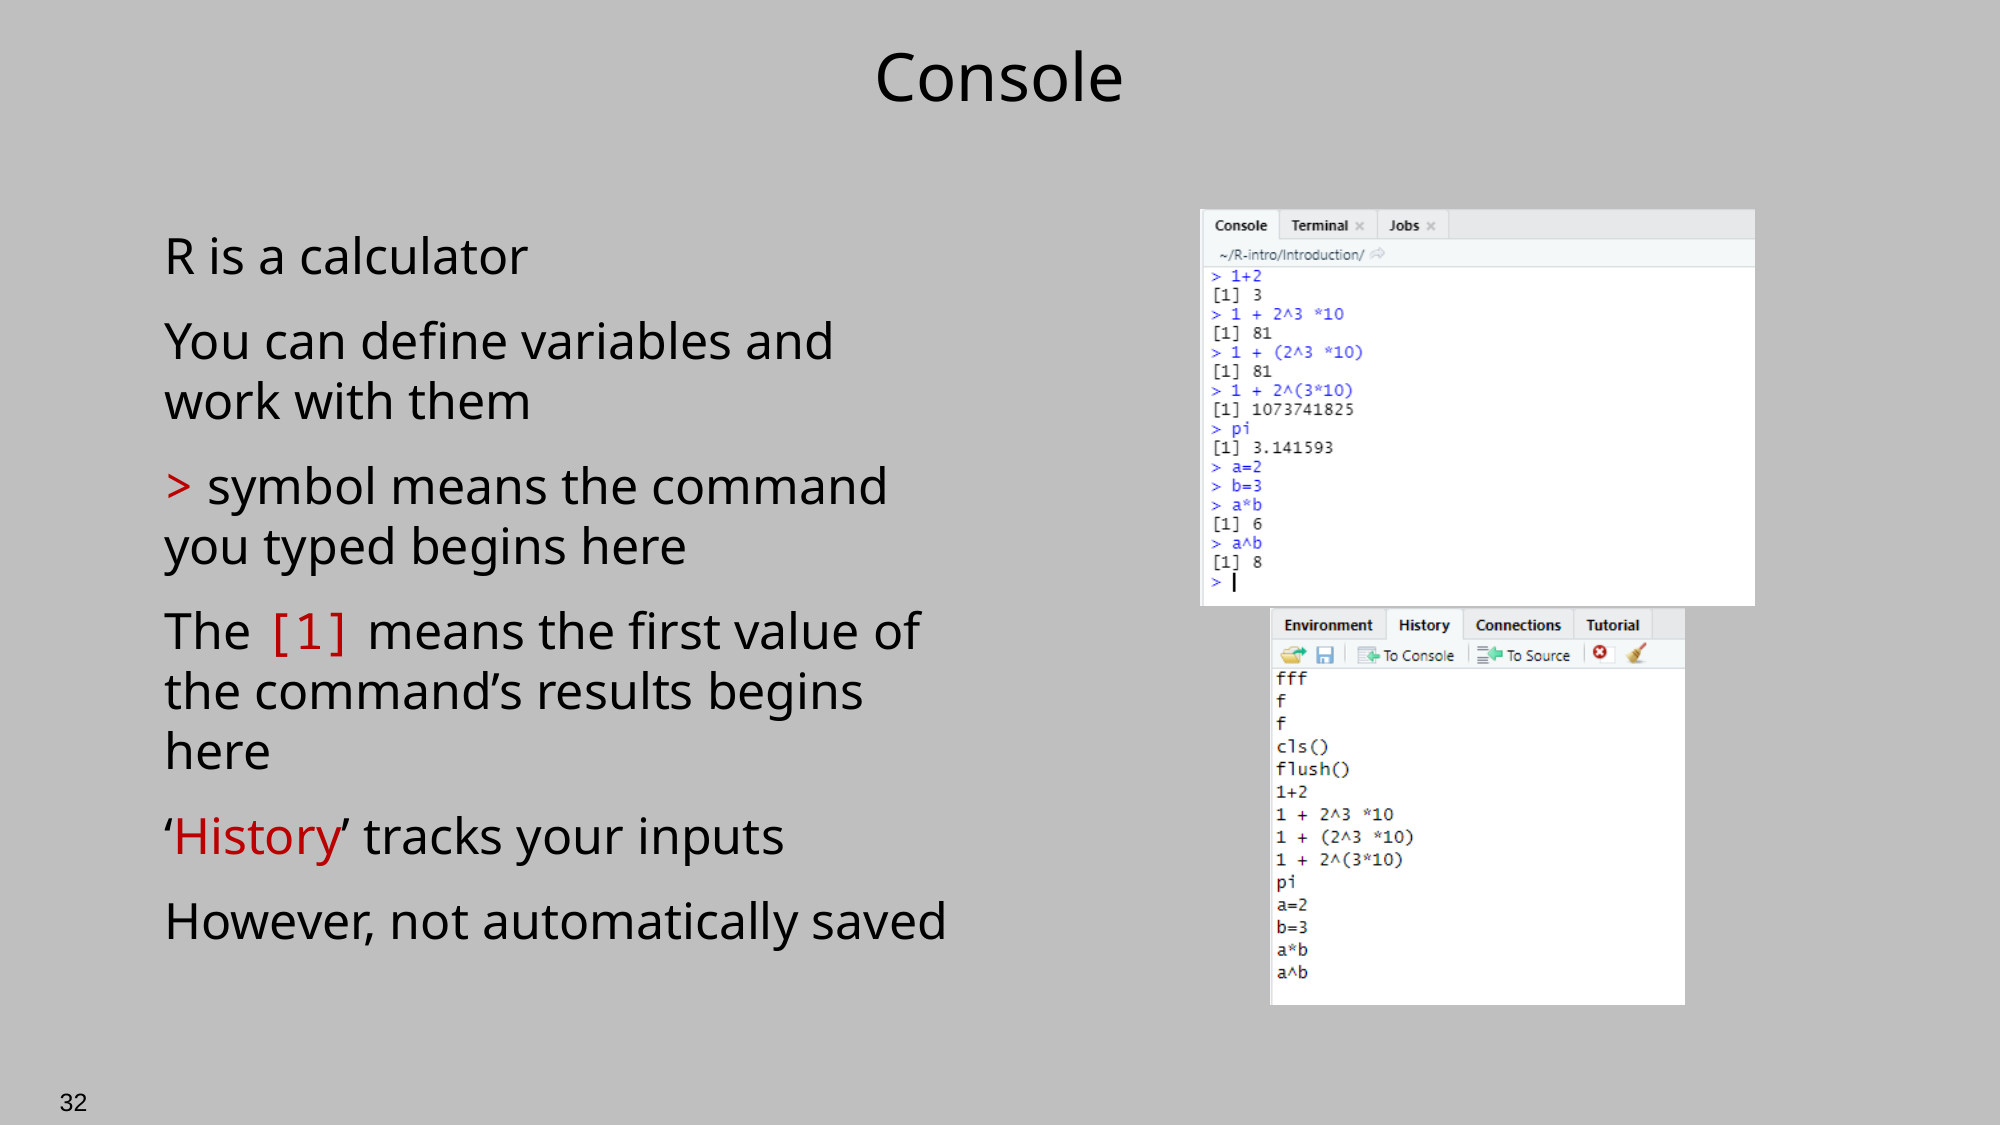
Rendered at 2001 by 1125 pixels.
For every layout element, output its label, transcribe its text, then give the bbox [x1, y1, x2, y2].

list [1270, 607, 1685, 1005]
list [1200, 209, 1756, 607]
list R is a calculator You can define variables and work with them > symbol means the command you typed begins here The [1] means the first value of the command’s results begins here ‘History’ tracks your inputs However, not automatically saved [129, 209, 970, 1005]
title Console [150, 0, 1850, 150]
